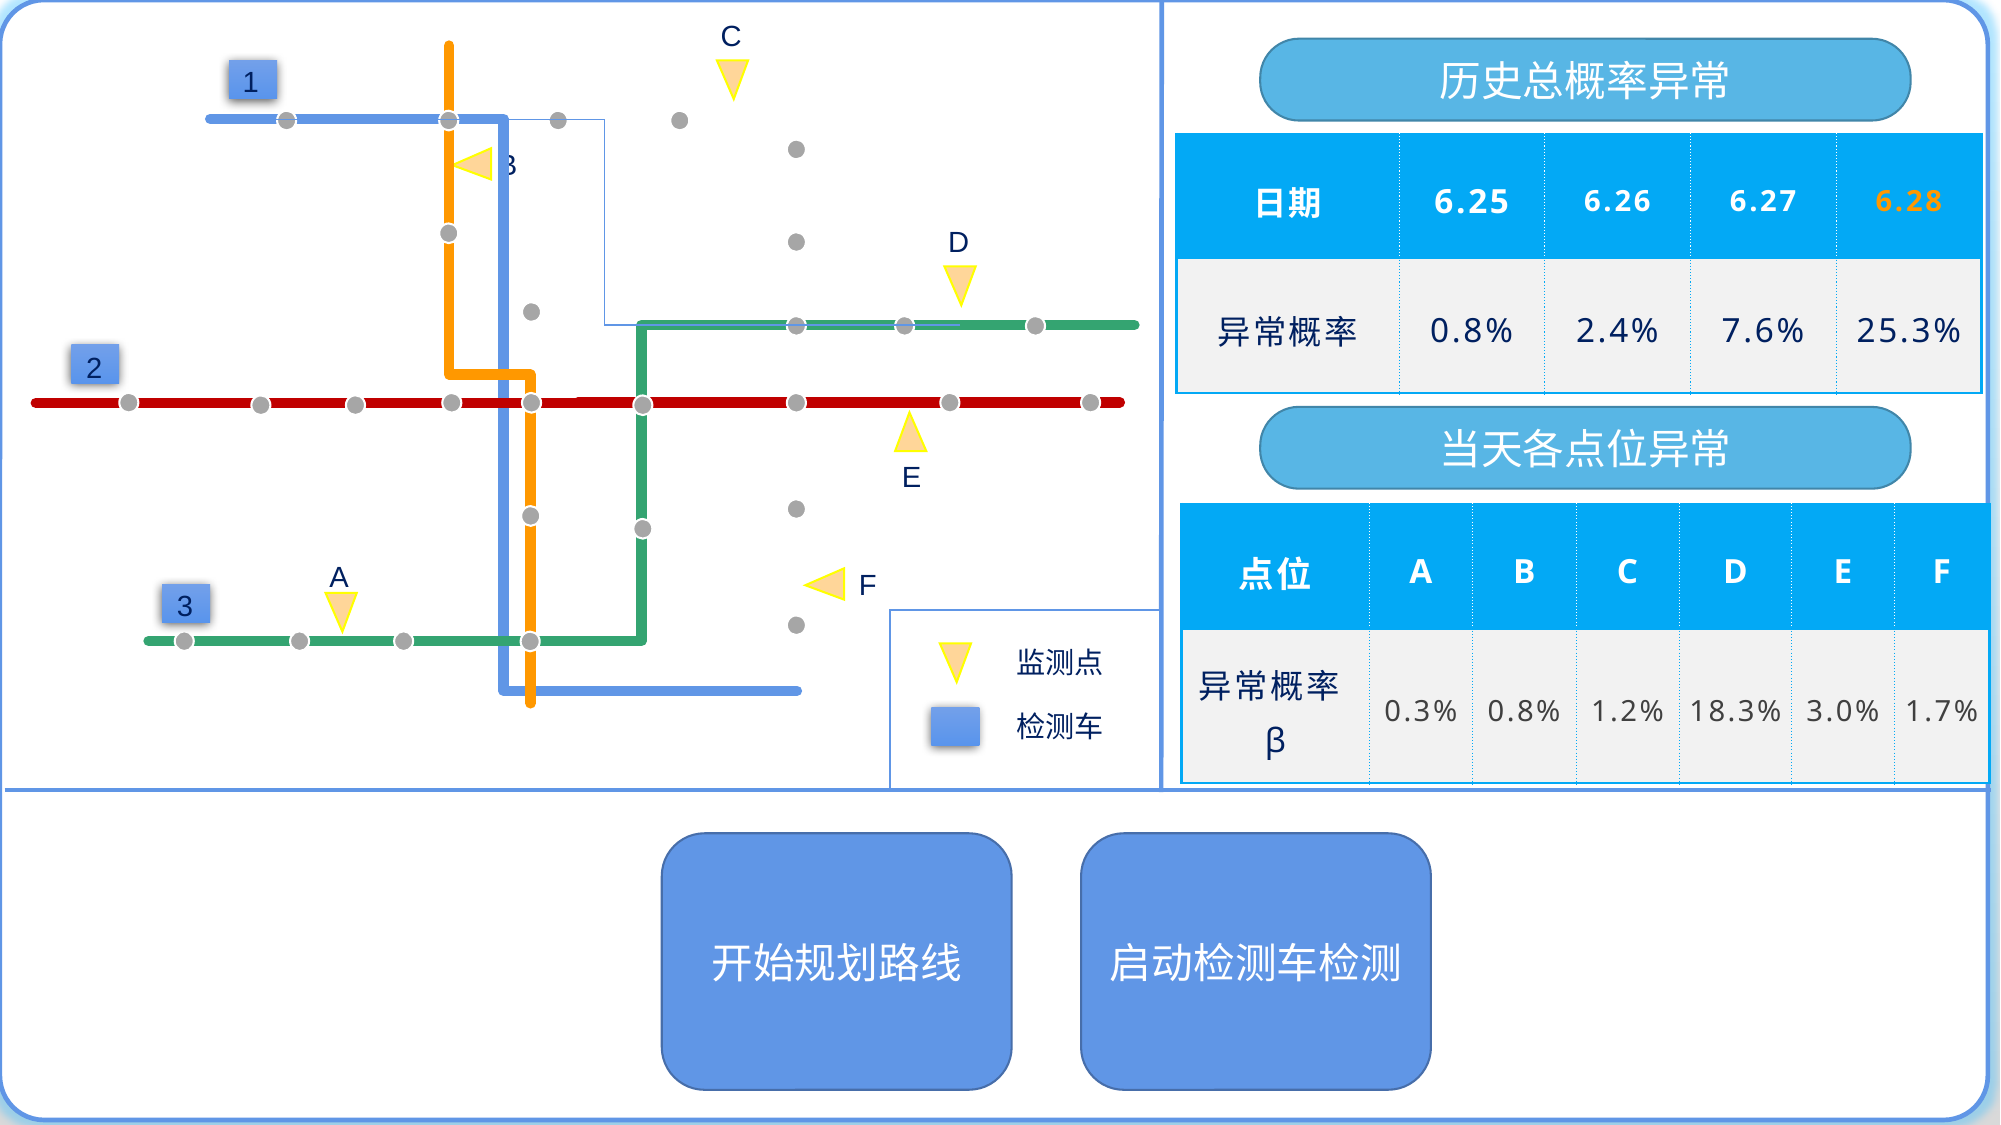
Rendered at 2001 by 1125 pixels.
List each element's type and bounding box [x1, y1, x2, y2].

text_box [174, 631, 414, 651]
text_box [210, 118, 797, 324]
text_box [227, 55, 282, 107]
text_box [890, 609, 1161, 790]
text_box [210, 641, 797, 691]
text_box [0, 0, 1992, 1120]
text_box [248, 119, 960, 325]
text_box [148, 324, 1135, 641]
